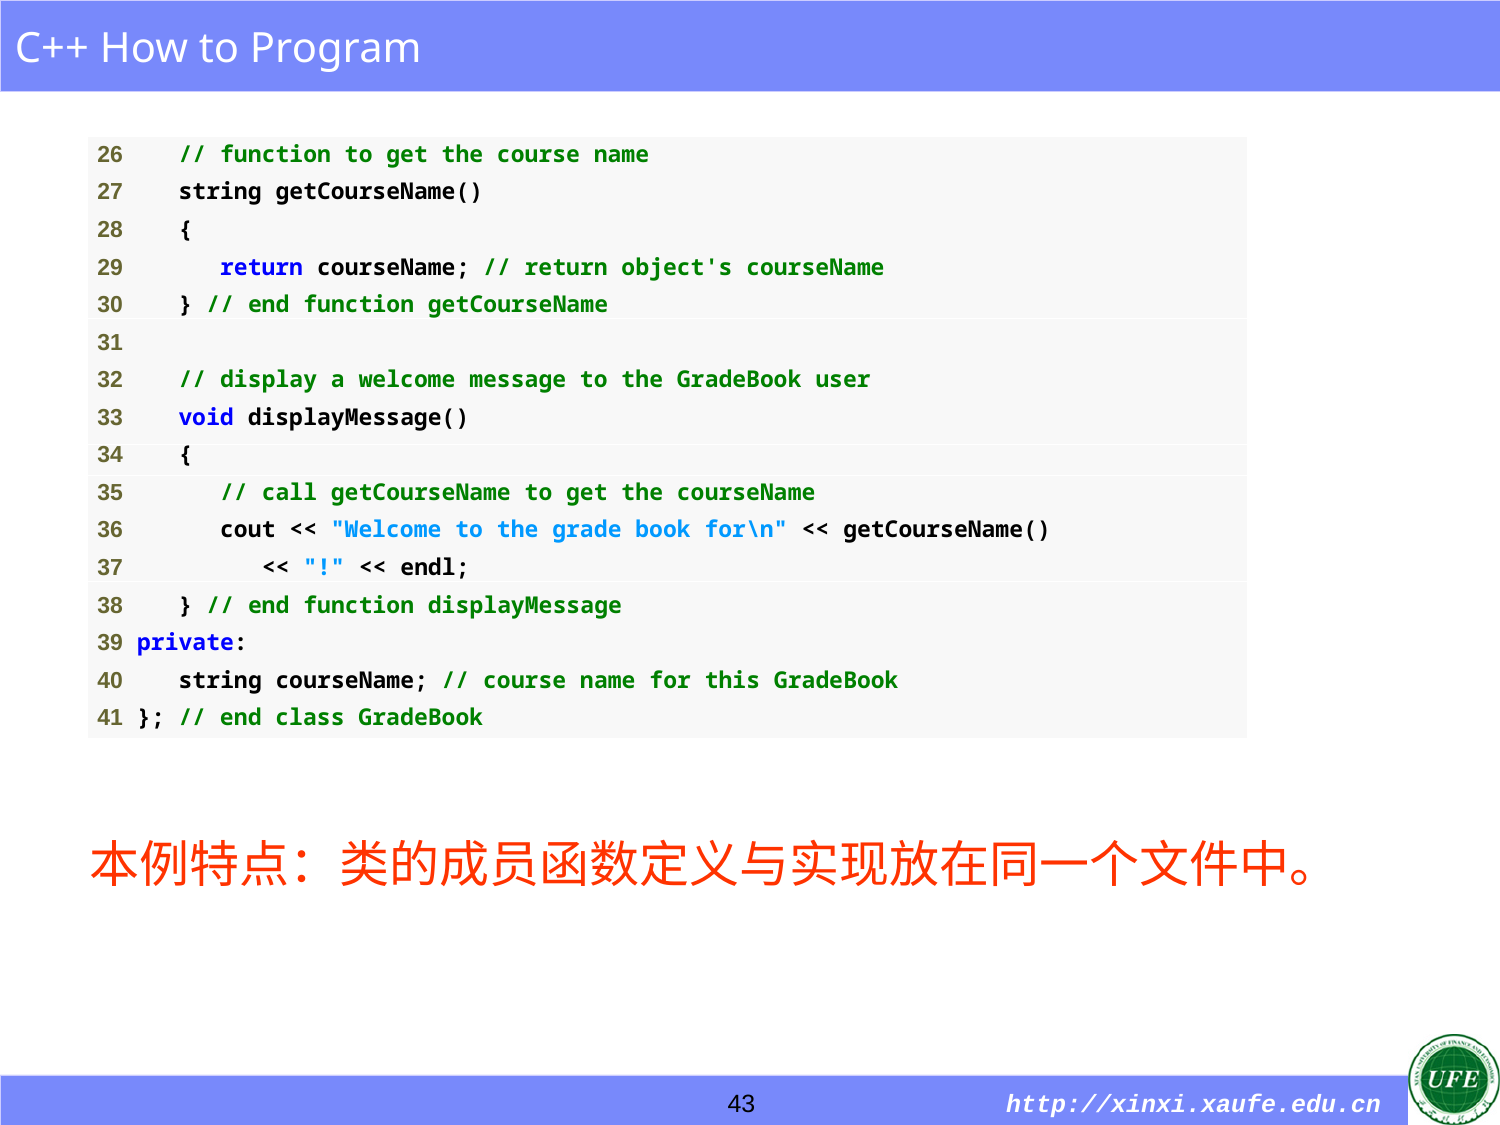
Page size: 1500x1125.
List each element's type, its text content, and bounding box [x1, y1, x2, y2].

slide_number 43 [712, 1080, 775, 1121]
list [87, 137, 1265, 768]
text_box 本例特点：类的成员函数定义与实现放在同一个文件中。 [74, 824, 1413, 900]
picture [1408, 1034, 1500, 1125]
